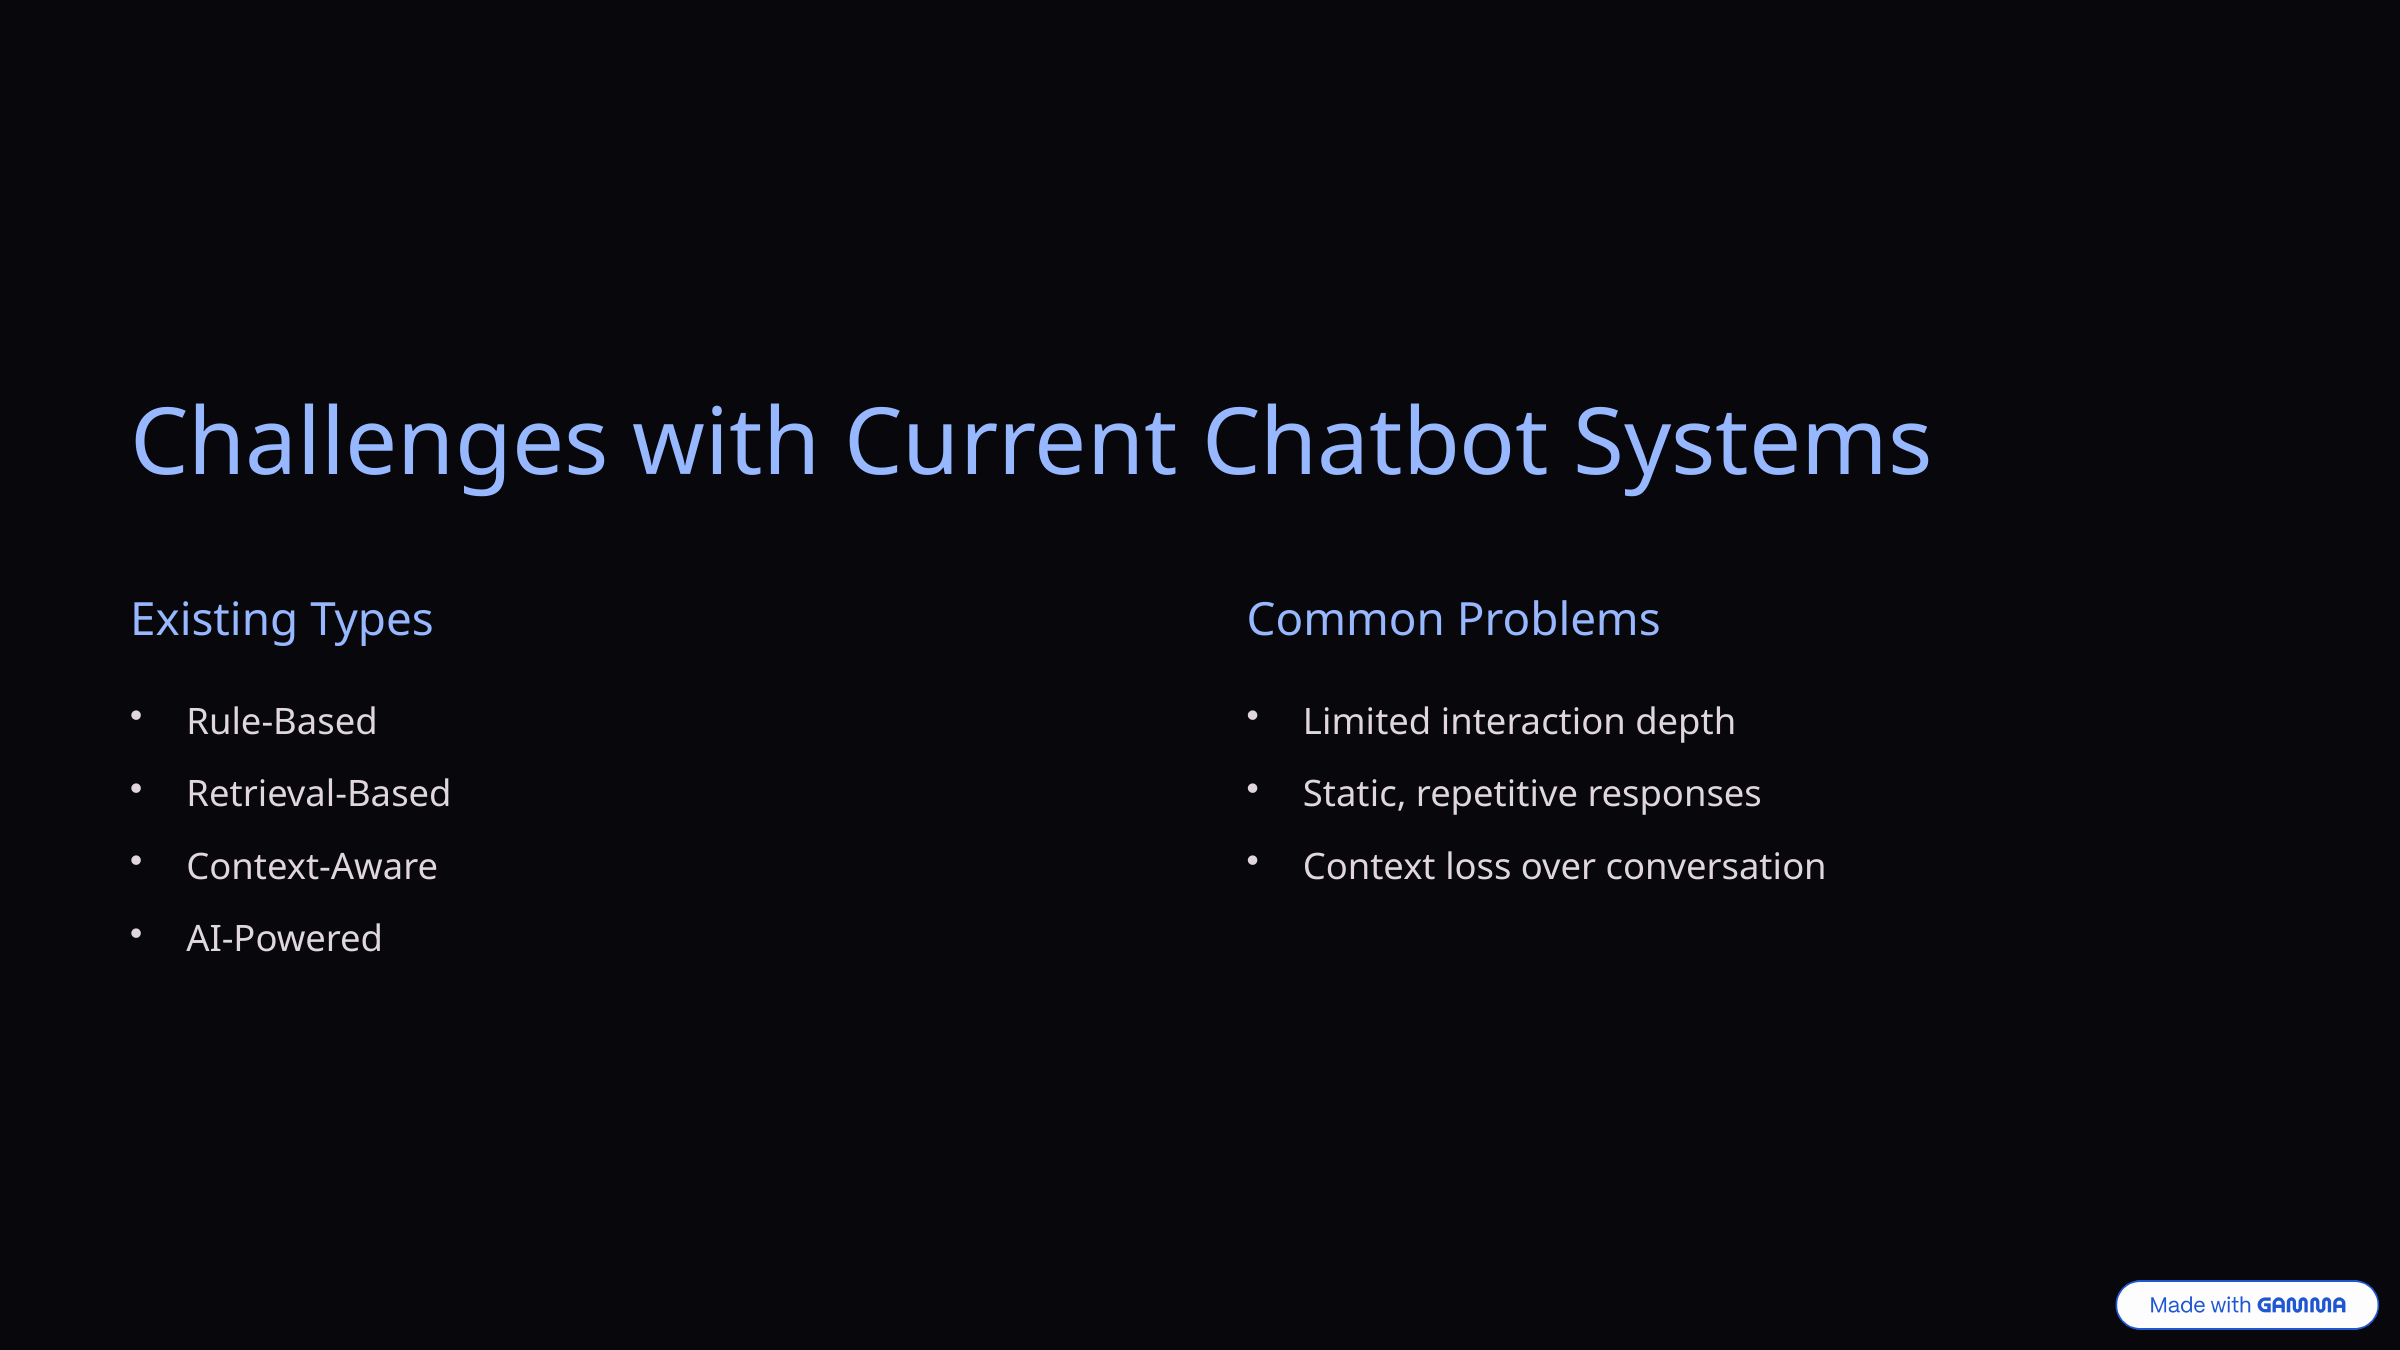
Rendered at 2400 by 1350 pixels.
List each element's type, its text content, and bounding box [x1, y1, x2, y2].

text_box Static, repetitive responses [1246, 754, 2271, 815]
text_box Limited interaction depth [1246, 682, 2271, 742]
picture [2106, 1271, 2389, 1339]
text_box Context loss over conversation [1246, 827, 2271, 887]
text_box Existing Types [130, 586, 596, 645]
text_box Context-Aware [130, 827, 1155, 887]
text_box AI-Powered [130, 899, 1155, 960]
text_box Rule-Based [130, 682, 1155, 742]
text_box Retrieval-Based [130, 754, 1155, 815]
text_box Challenges with Current Chatbot Systems [130, 377, 2120, 494]
text_box Common Problems [1246, 586, 1712, 645]
